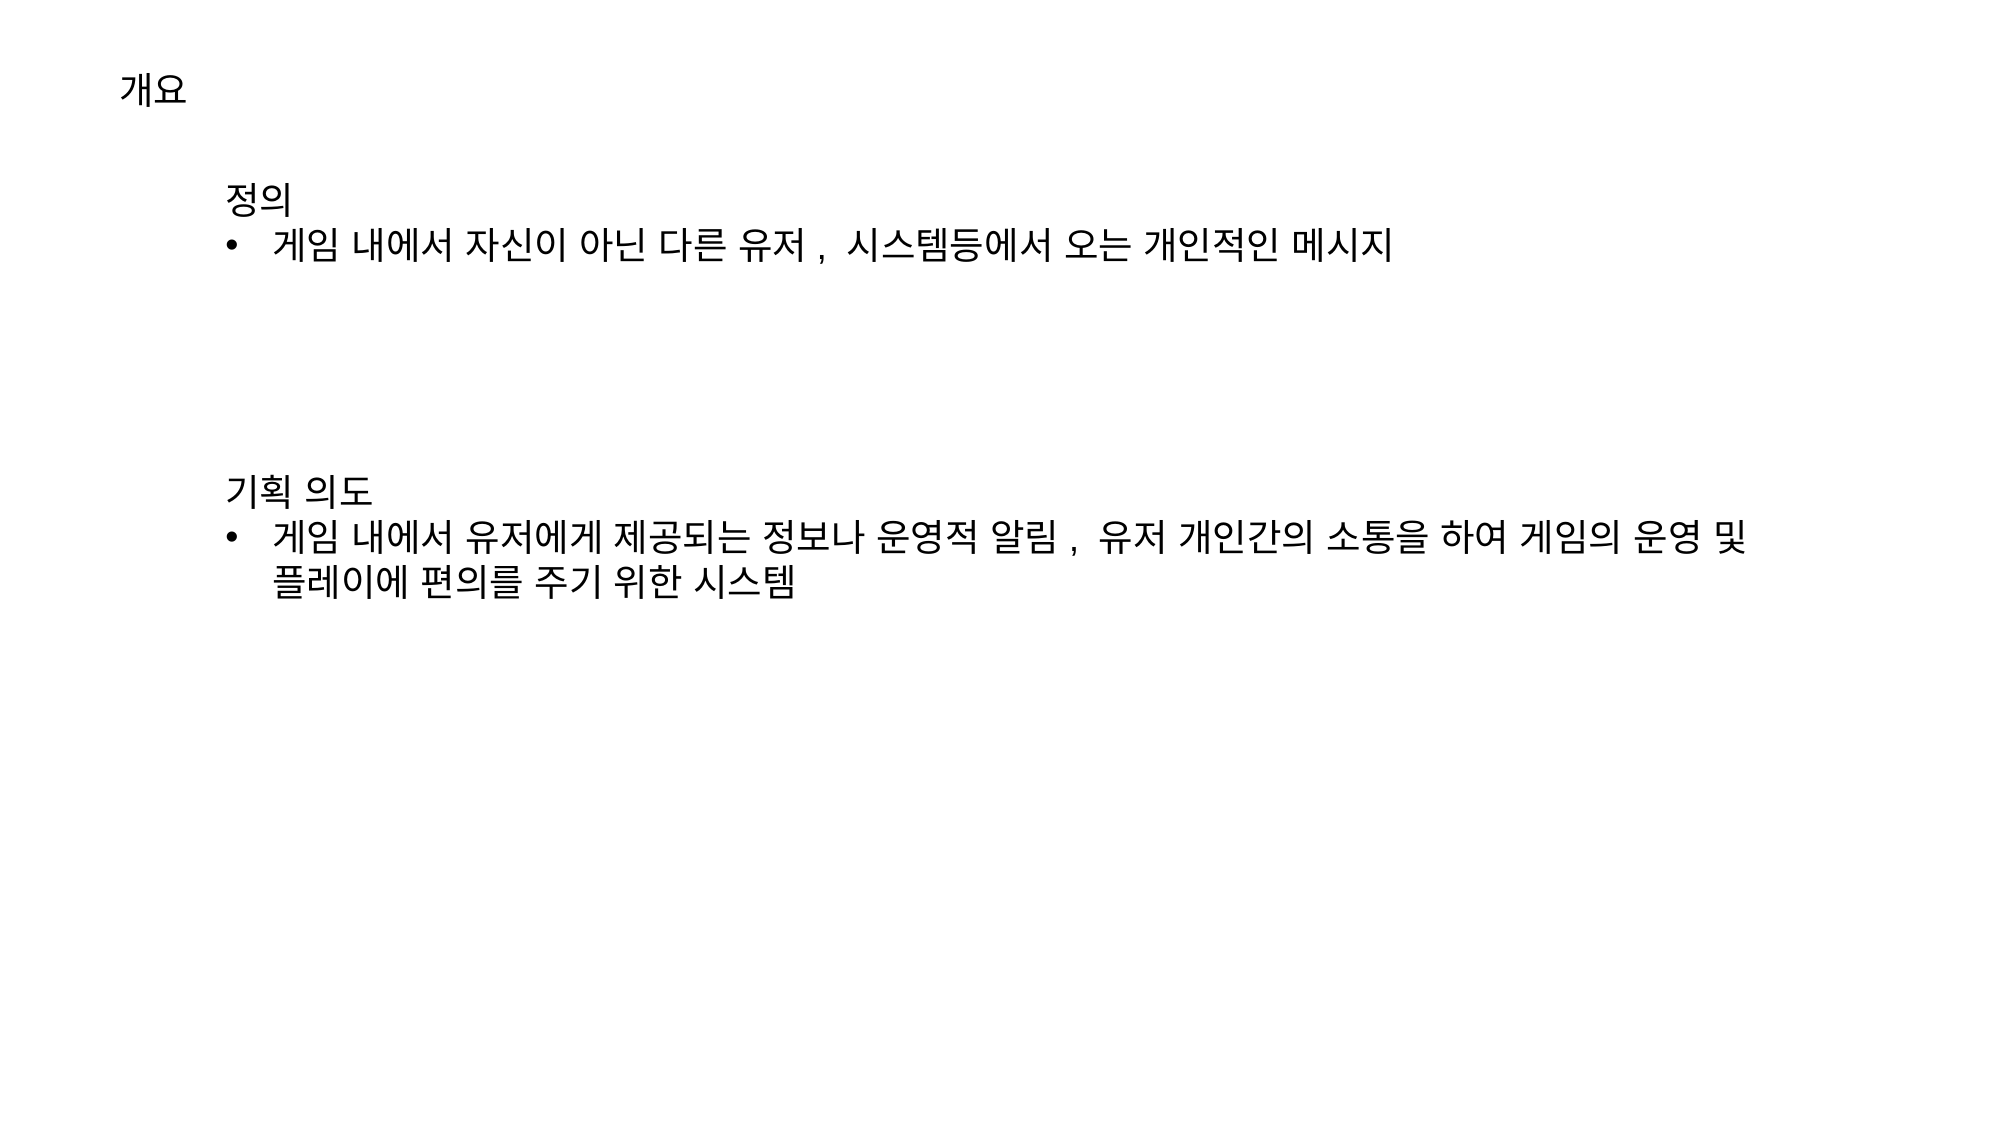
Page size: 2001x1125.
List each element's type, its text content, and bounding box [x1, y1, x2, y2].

text_box 개요 [104, 59, 211, 121]
text_box 기획 의도 게임 내에서 유저에게 제공되는 정보나 운영적 알림, 유저 개인간의 소통을 하여 게임의 운영 및 플레이에 편의를 주기 위한 시스템 [210, 461, 1907, 614]
text_box 정의 게임 내에서 자신이 아닌 다른 유저, 시스템등에서 오는 개인적인 메시지 [210, 169, 1907, 276]
